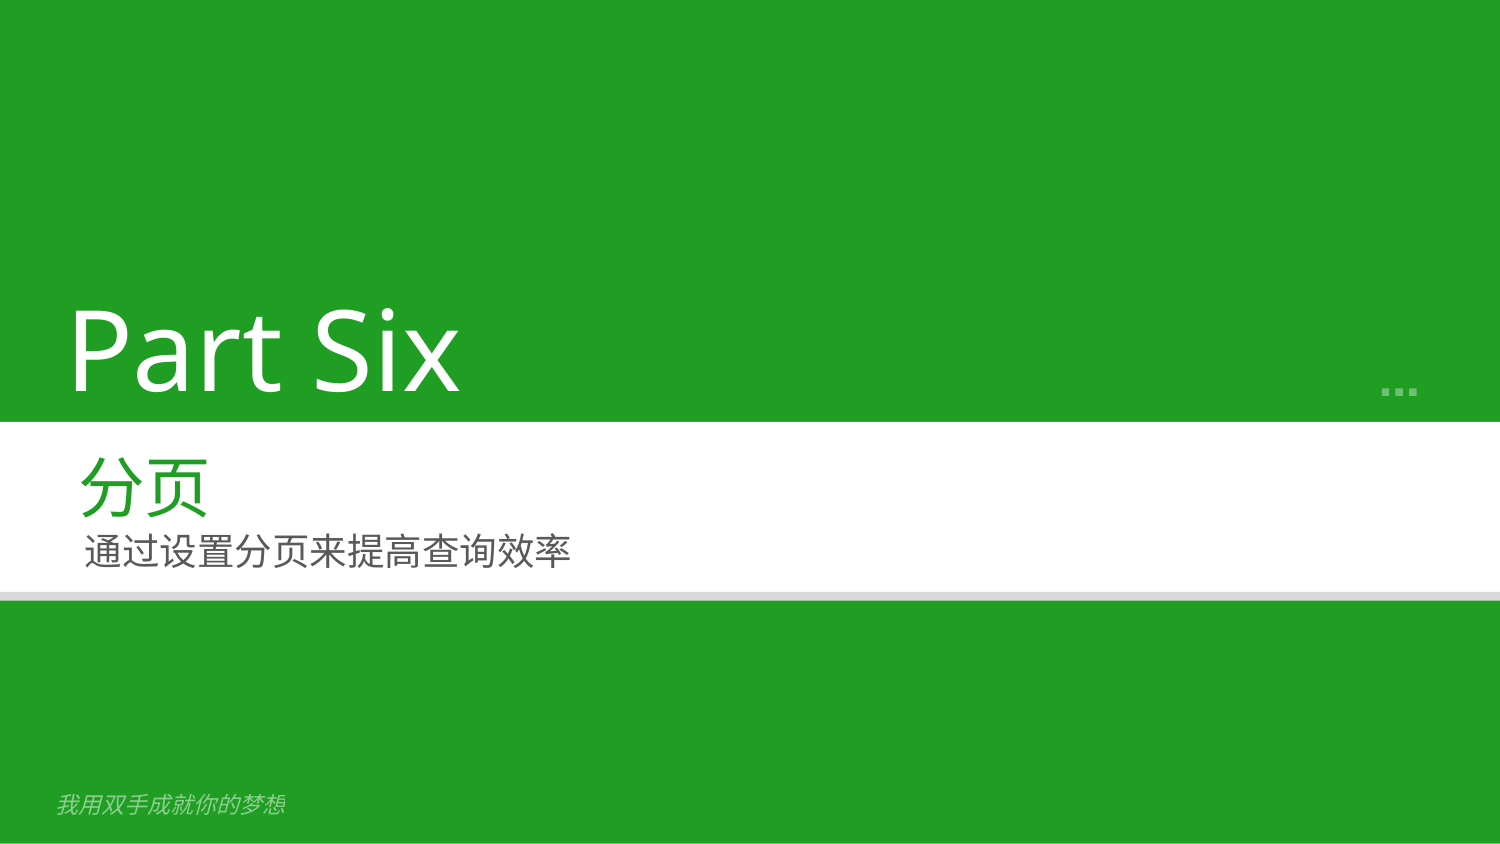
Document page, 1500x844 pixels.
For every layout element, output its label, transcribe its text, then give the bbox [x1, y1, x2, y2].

text_box [0, 420, 1500, 590]
text_box [0, 603, 1500, 844]
text_box [0, 590, 1500, 603]
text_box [1381, 388, 1417, 397]
text_box 我用双手成就你的梦想 [40, 783, 301, 826]
text_box Part Six [50, 271, 478, 422]
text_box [62, 438, 591, 582]
text_box [0, 0, 1500, 420]
